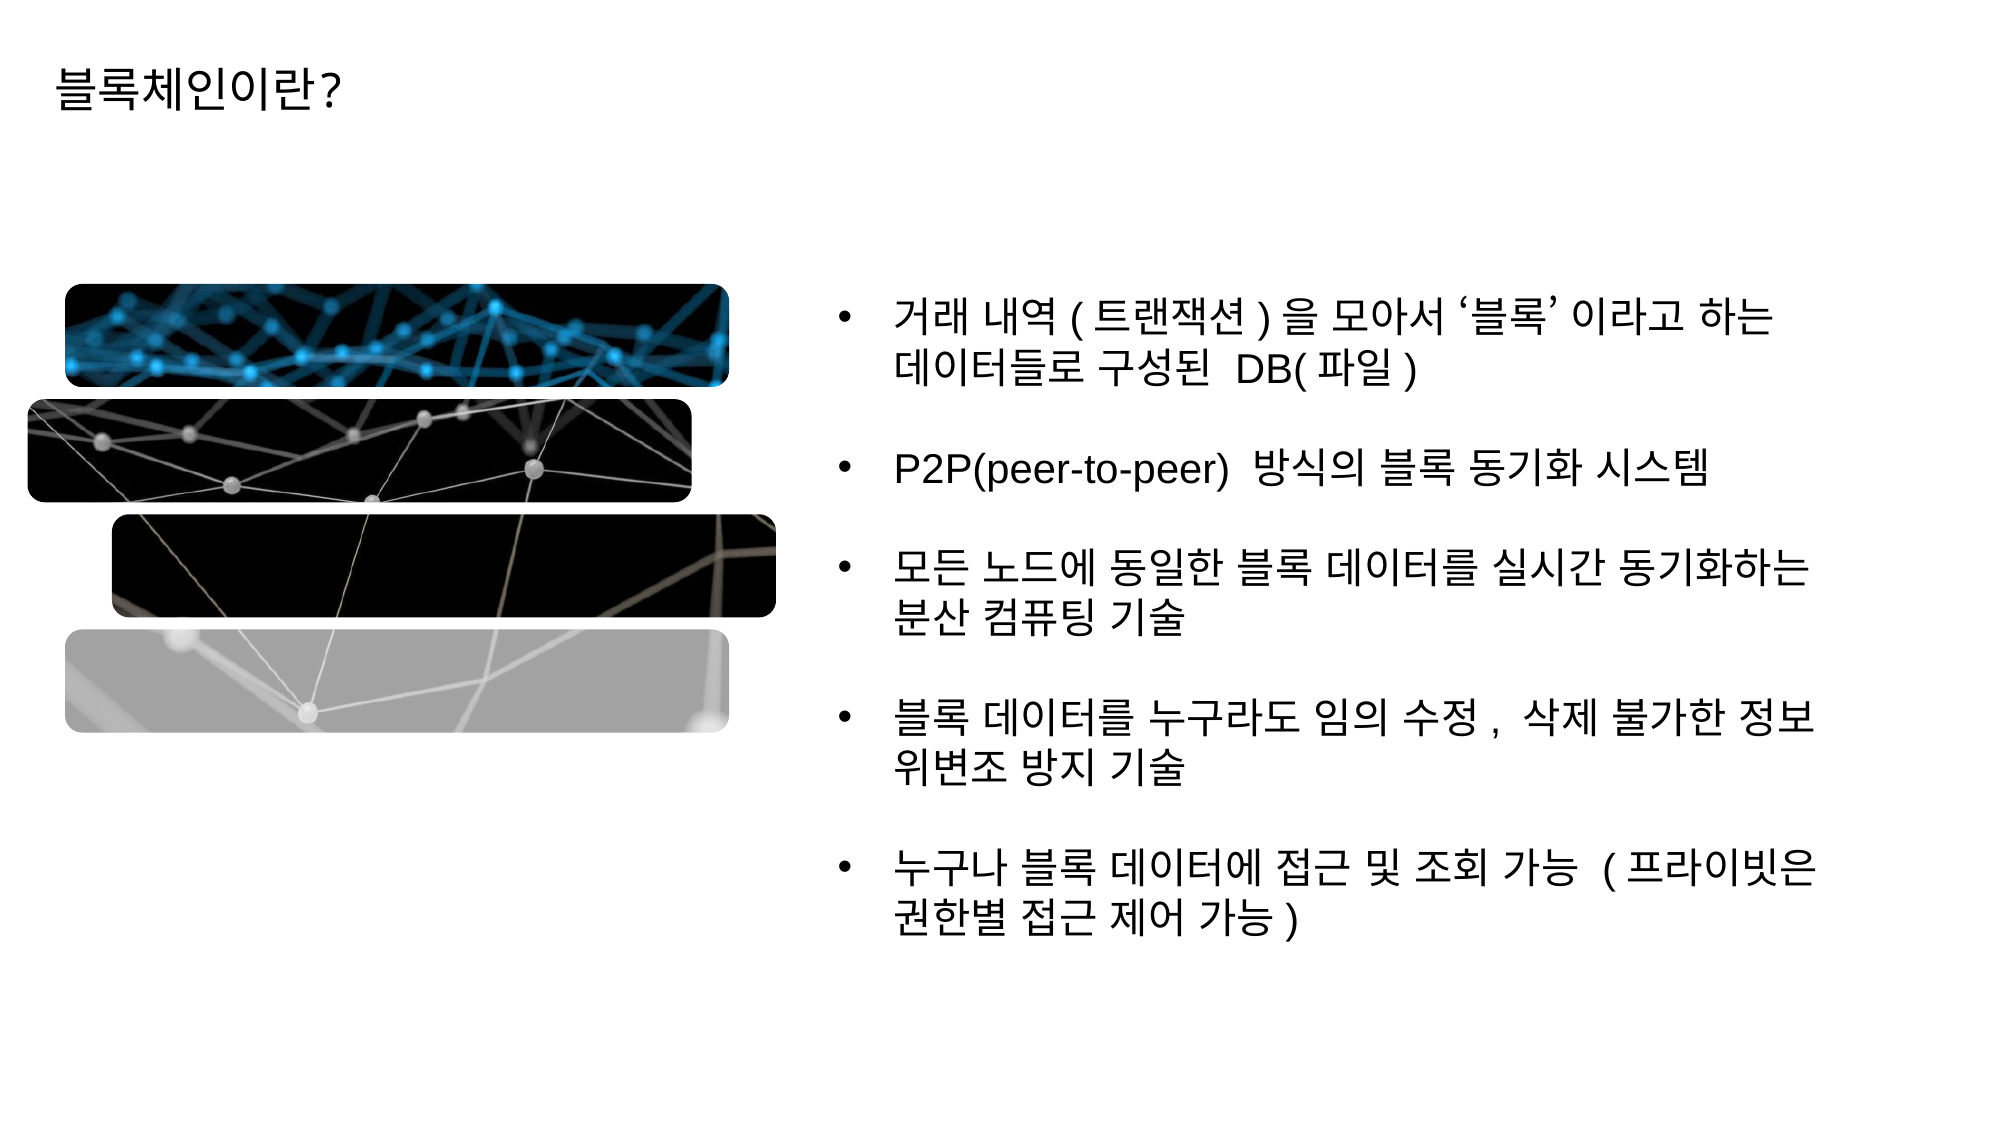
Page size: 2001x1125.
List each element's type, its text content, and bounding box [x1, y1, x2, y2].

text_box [27, 283, 776, 733]
text_box 거래 내역(트랜잭션)을 모아서 ‘블록’ 이라고 하는 데이터들로 구성된 DB(파일) P2P(peer-to-peer) 방식의 블록 동기화 시스템 모든 노드에 동일한 블록 데이터를 실시간 동기화하는 분산 컴퓨팅 기술 블록 데이터를 누구라도 임의 수정, 삭제 불가한 정보 위변조 방지 기술 누구나 블록 데이터에 접근 및 조회 가능 (프라이빗은 권한별 접근 제어 가능) [804, 283, 1856, 949]
text_box 블록체인이란? [39, 58, 1749, 126]
